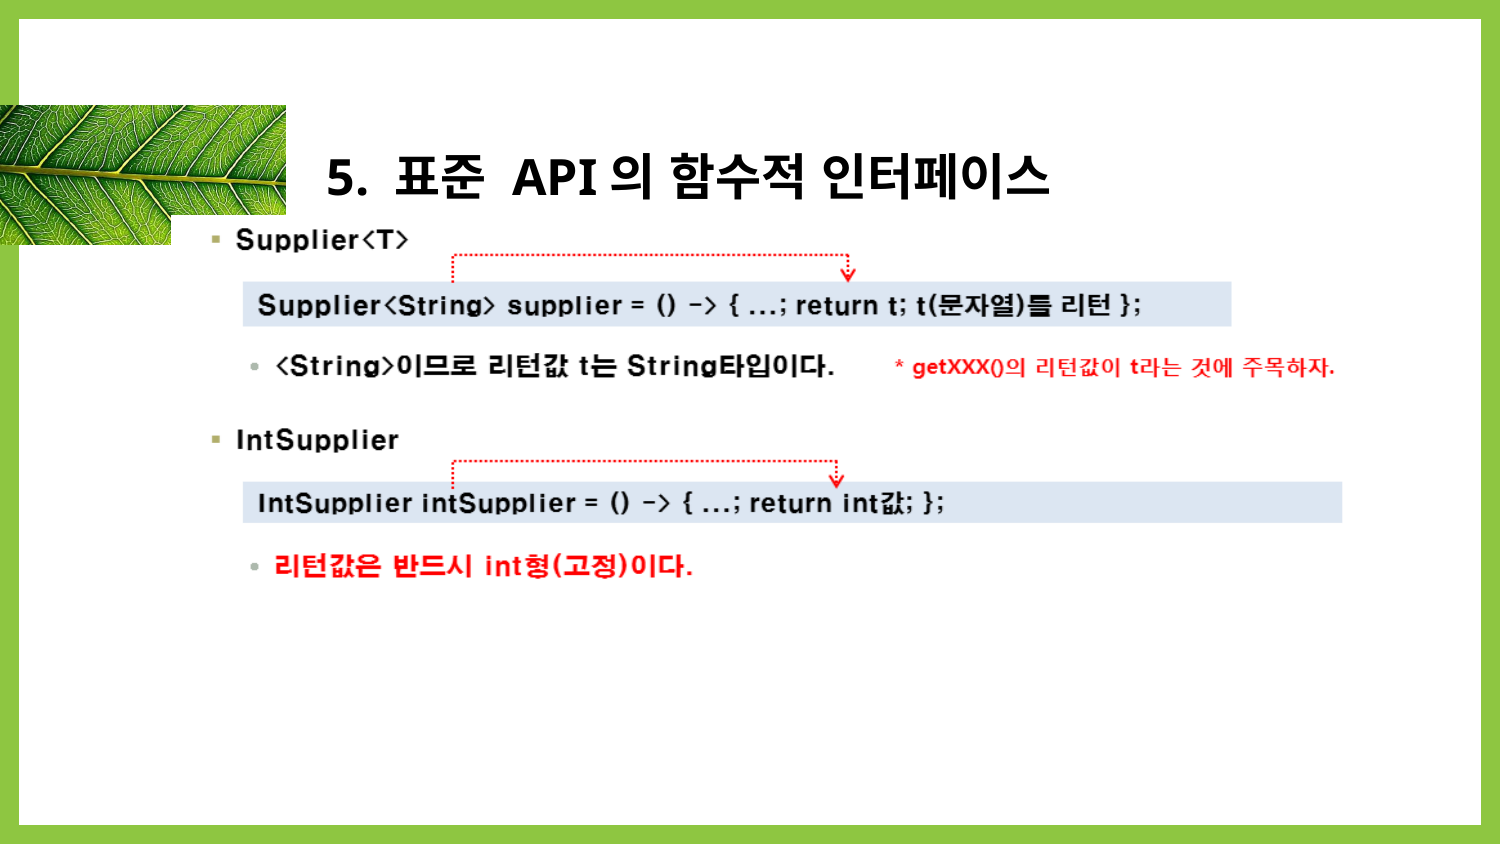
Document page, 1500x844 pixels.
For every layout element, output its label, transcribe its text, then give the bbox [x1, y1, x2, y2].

picture [0, 105, 1399, 825]
title 5. 표준 API의 함수적 인터페이스 [315, 97, 1363, 213]
